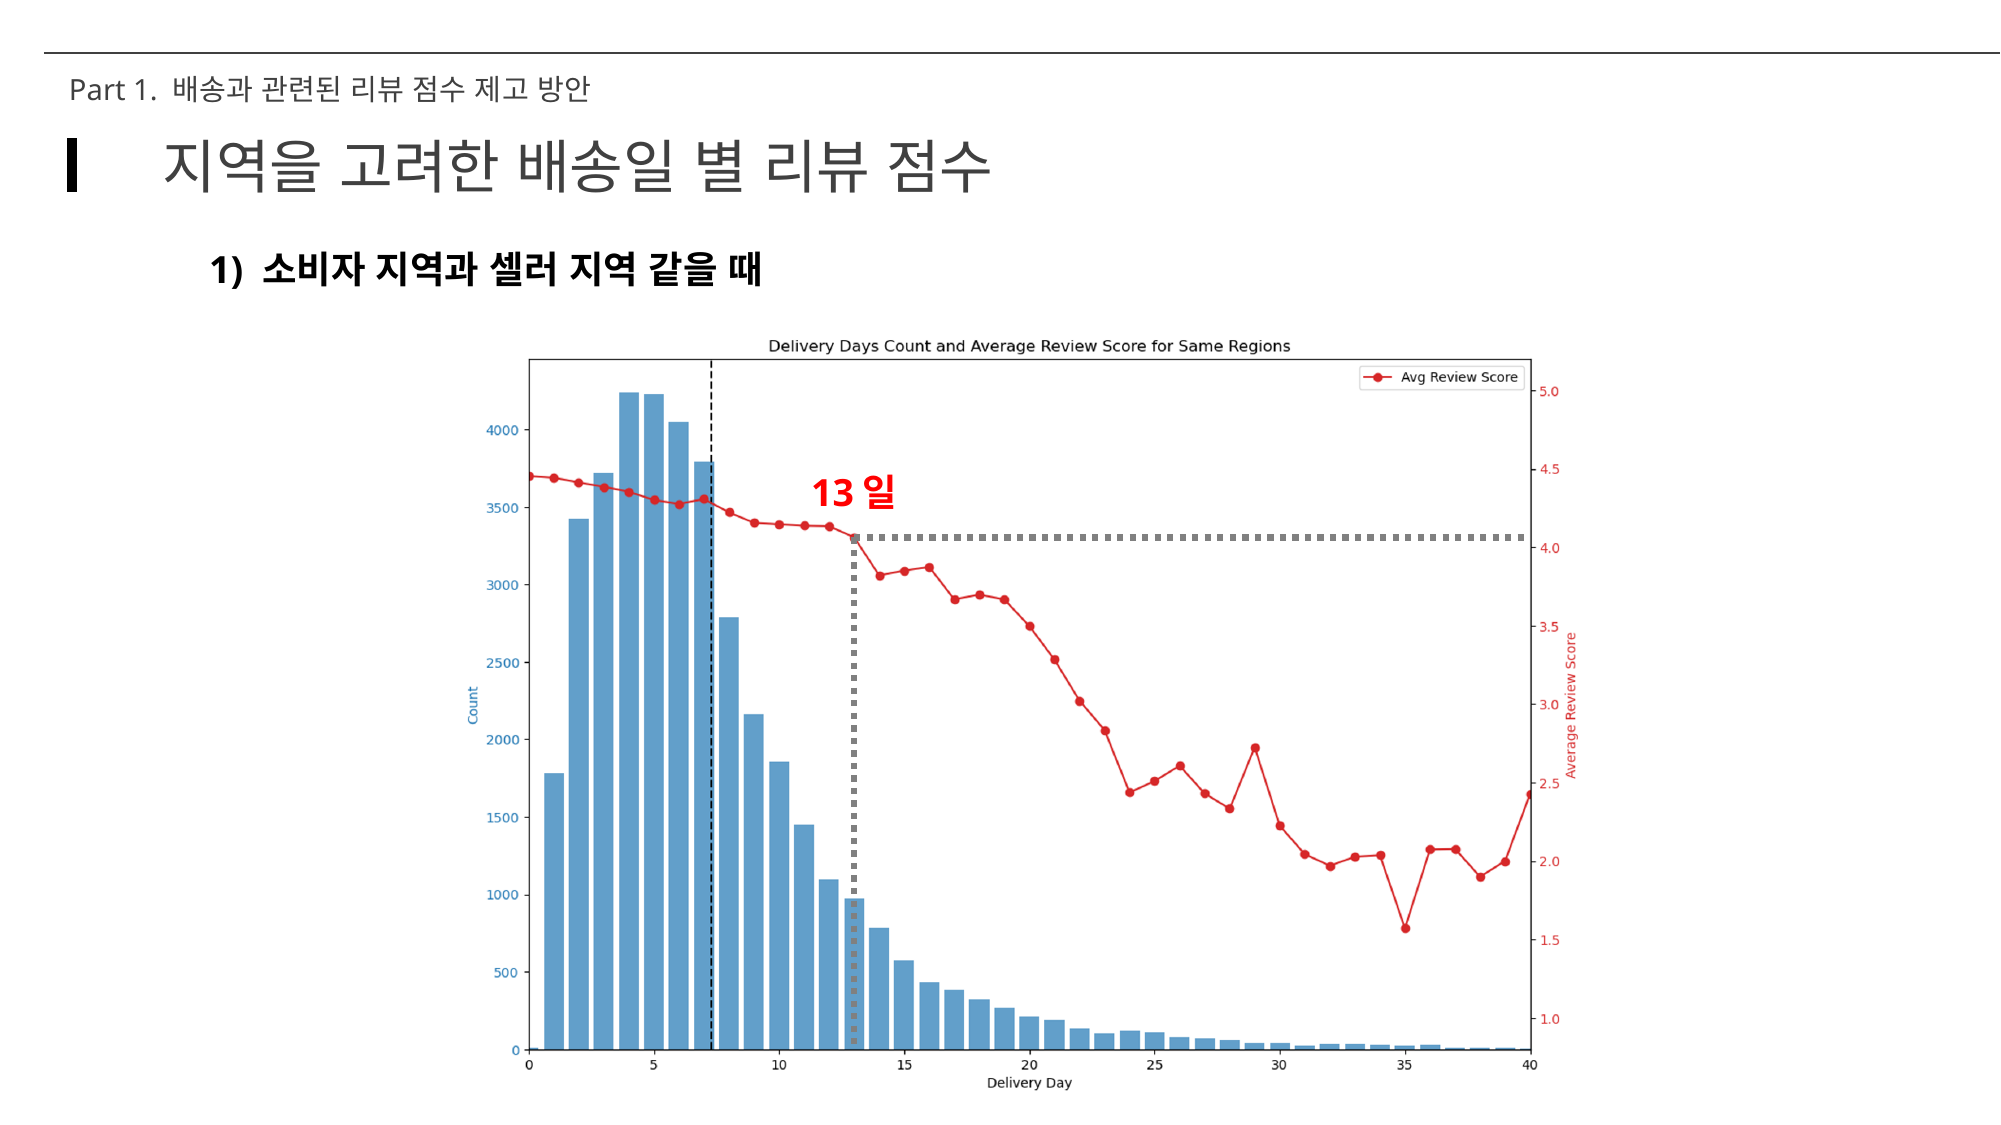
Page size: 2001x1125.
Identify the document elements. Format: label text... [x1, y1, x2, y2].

picture [457, 330, 1587, 1099]
text_box 지역을 고려한 배송일 별 리뷰 점수 [148, 122, 1009, 208]
text_box 1) 소비자 지역과 셀러 지역 같을 때 [194, 238, 779, 299]
text_box Part 1. 배송과 관련된 리뷰 점수 제고 방안 [54, 64, 676, 114]
